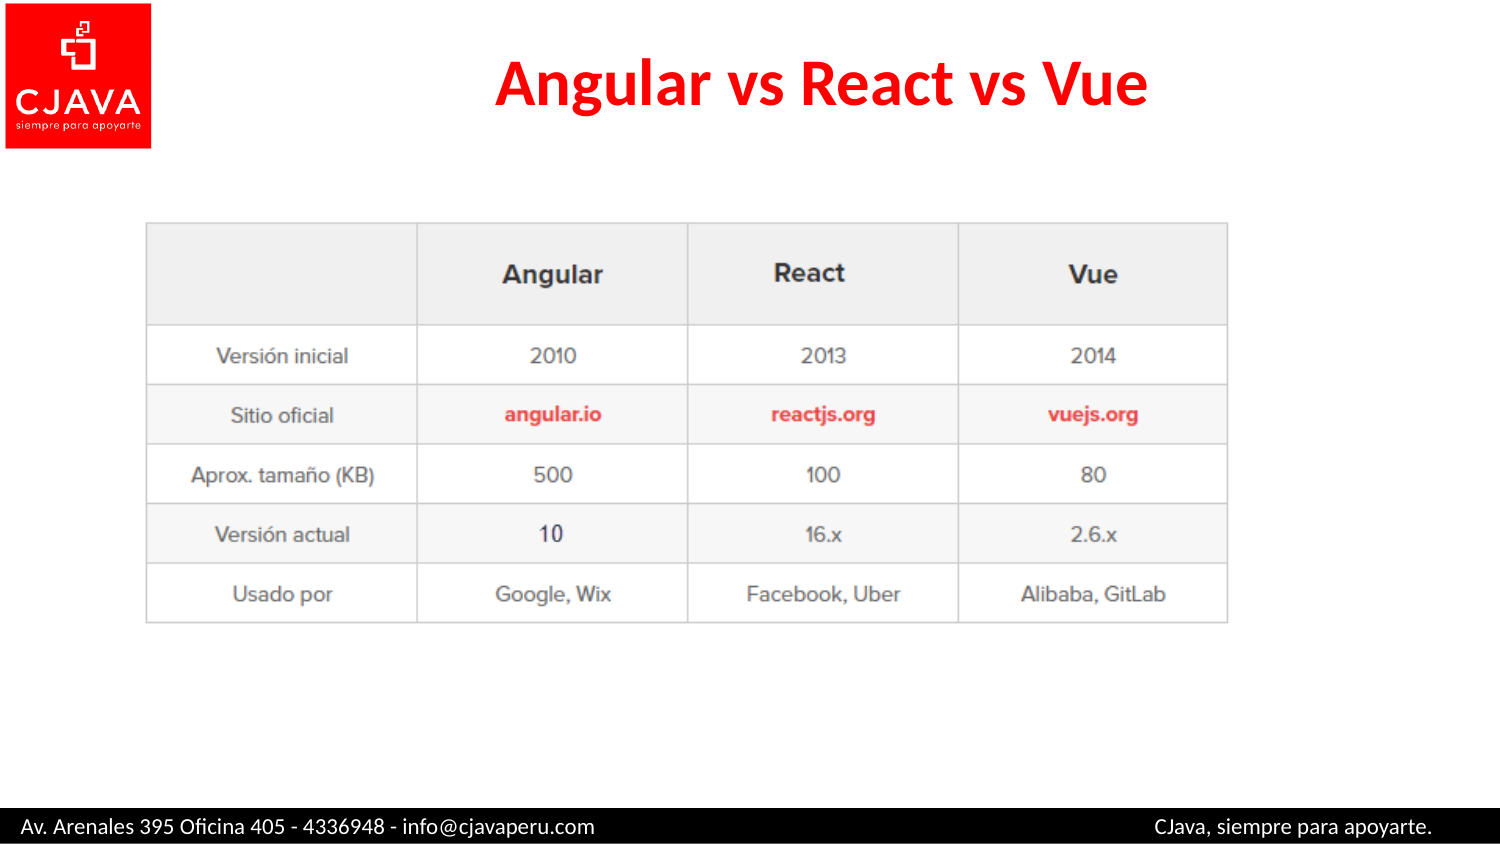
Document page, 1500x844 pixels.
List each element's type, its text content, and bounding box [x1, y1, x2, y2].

picture [4, 0, 152, 151]
title Angular vs React vs Vue [171, 8, 1475, 149]
picture [135, 210, 1241, 633]
